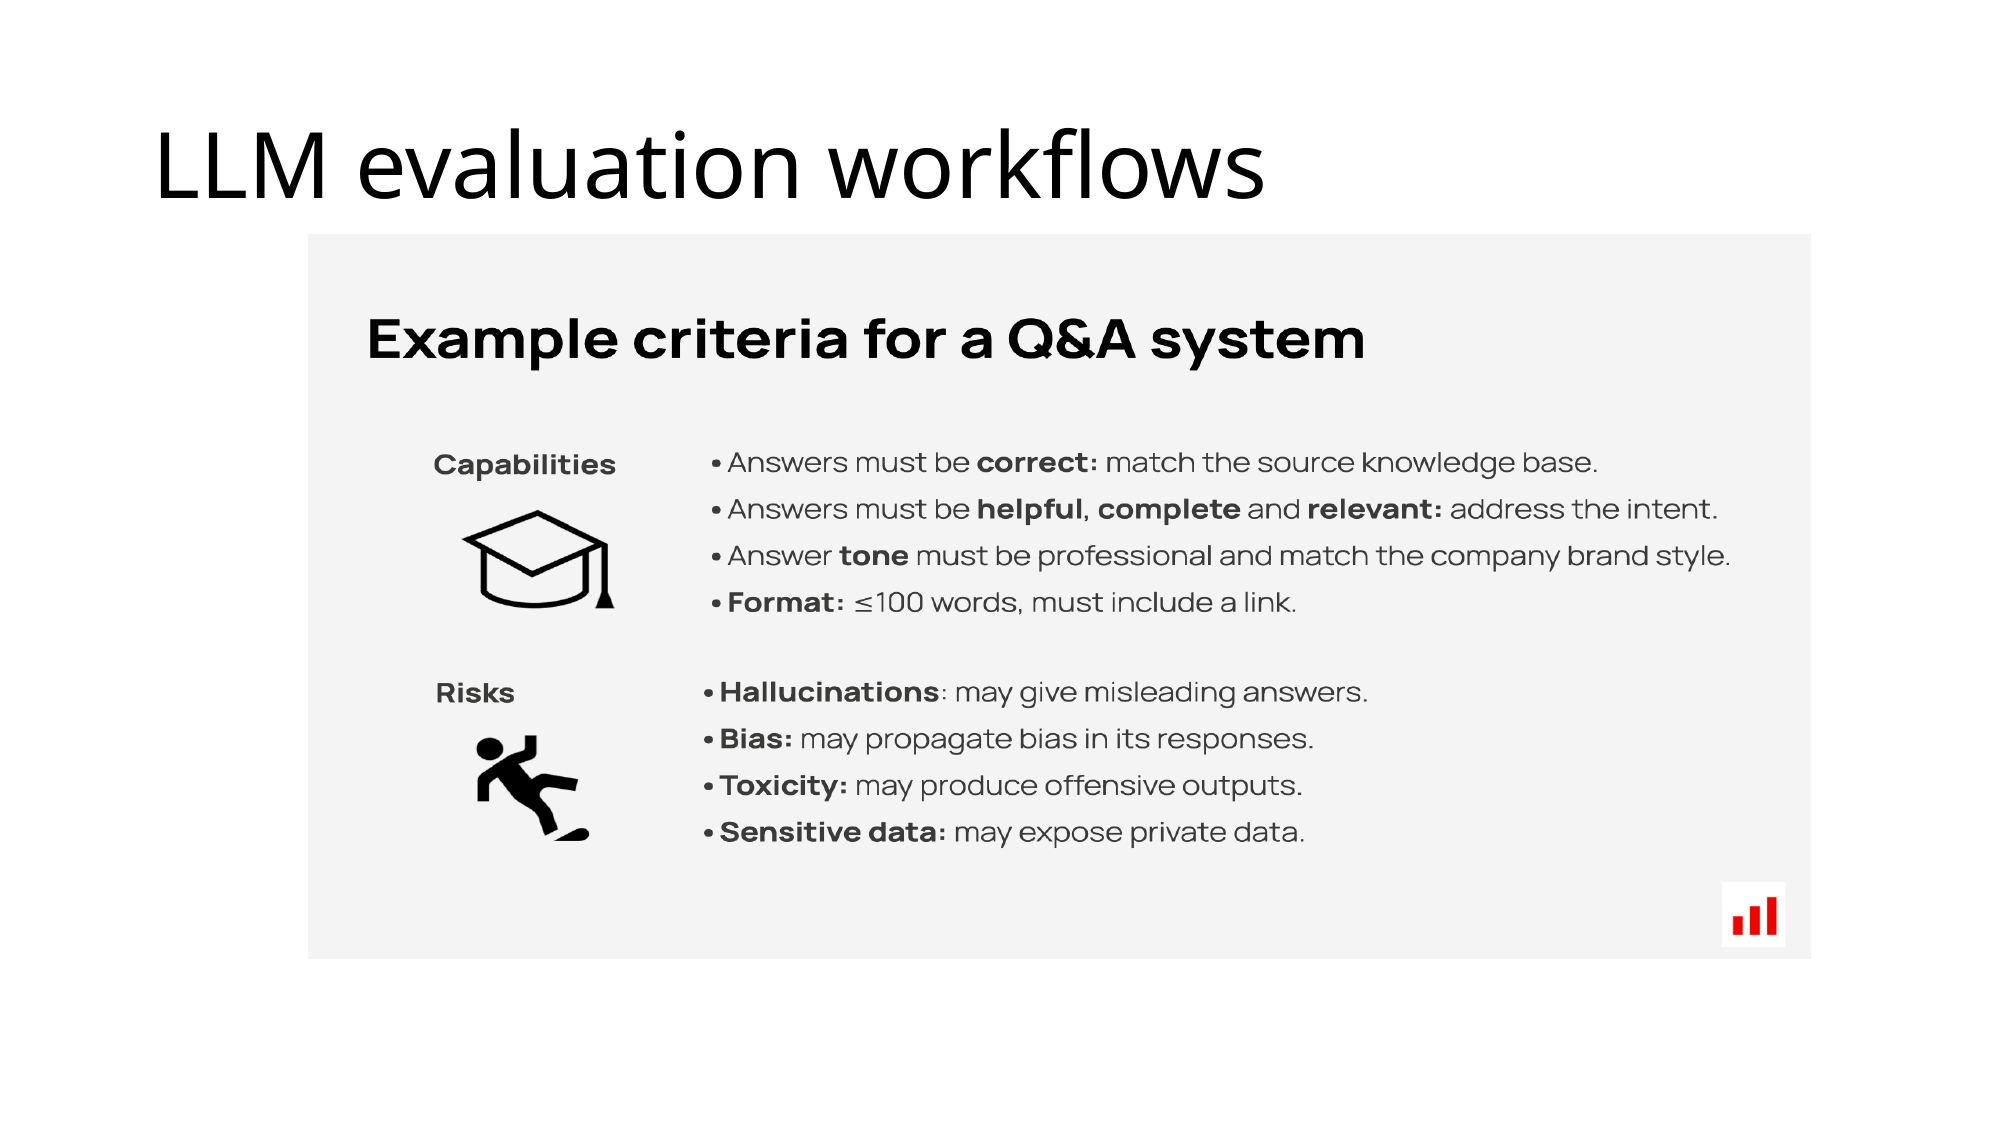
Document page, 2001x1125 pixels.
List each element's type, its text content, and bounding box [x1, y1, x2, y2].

picture [308, 234, 1811, 959]
title LLM evaluation workflows [137, 59, 1863, 278]
